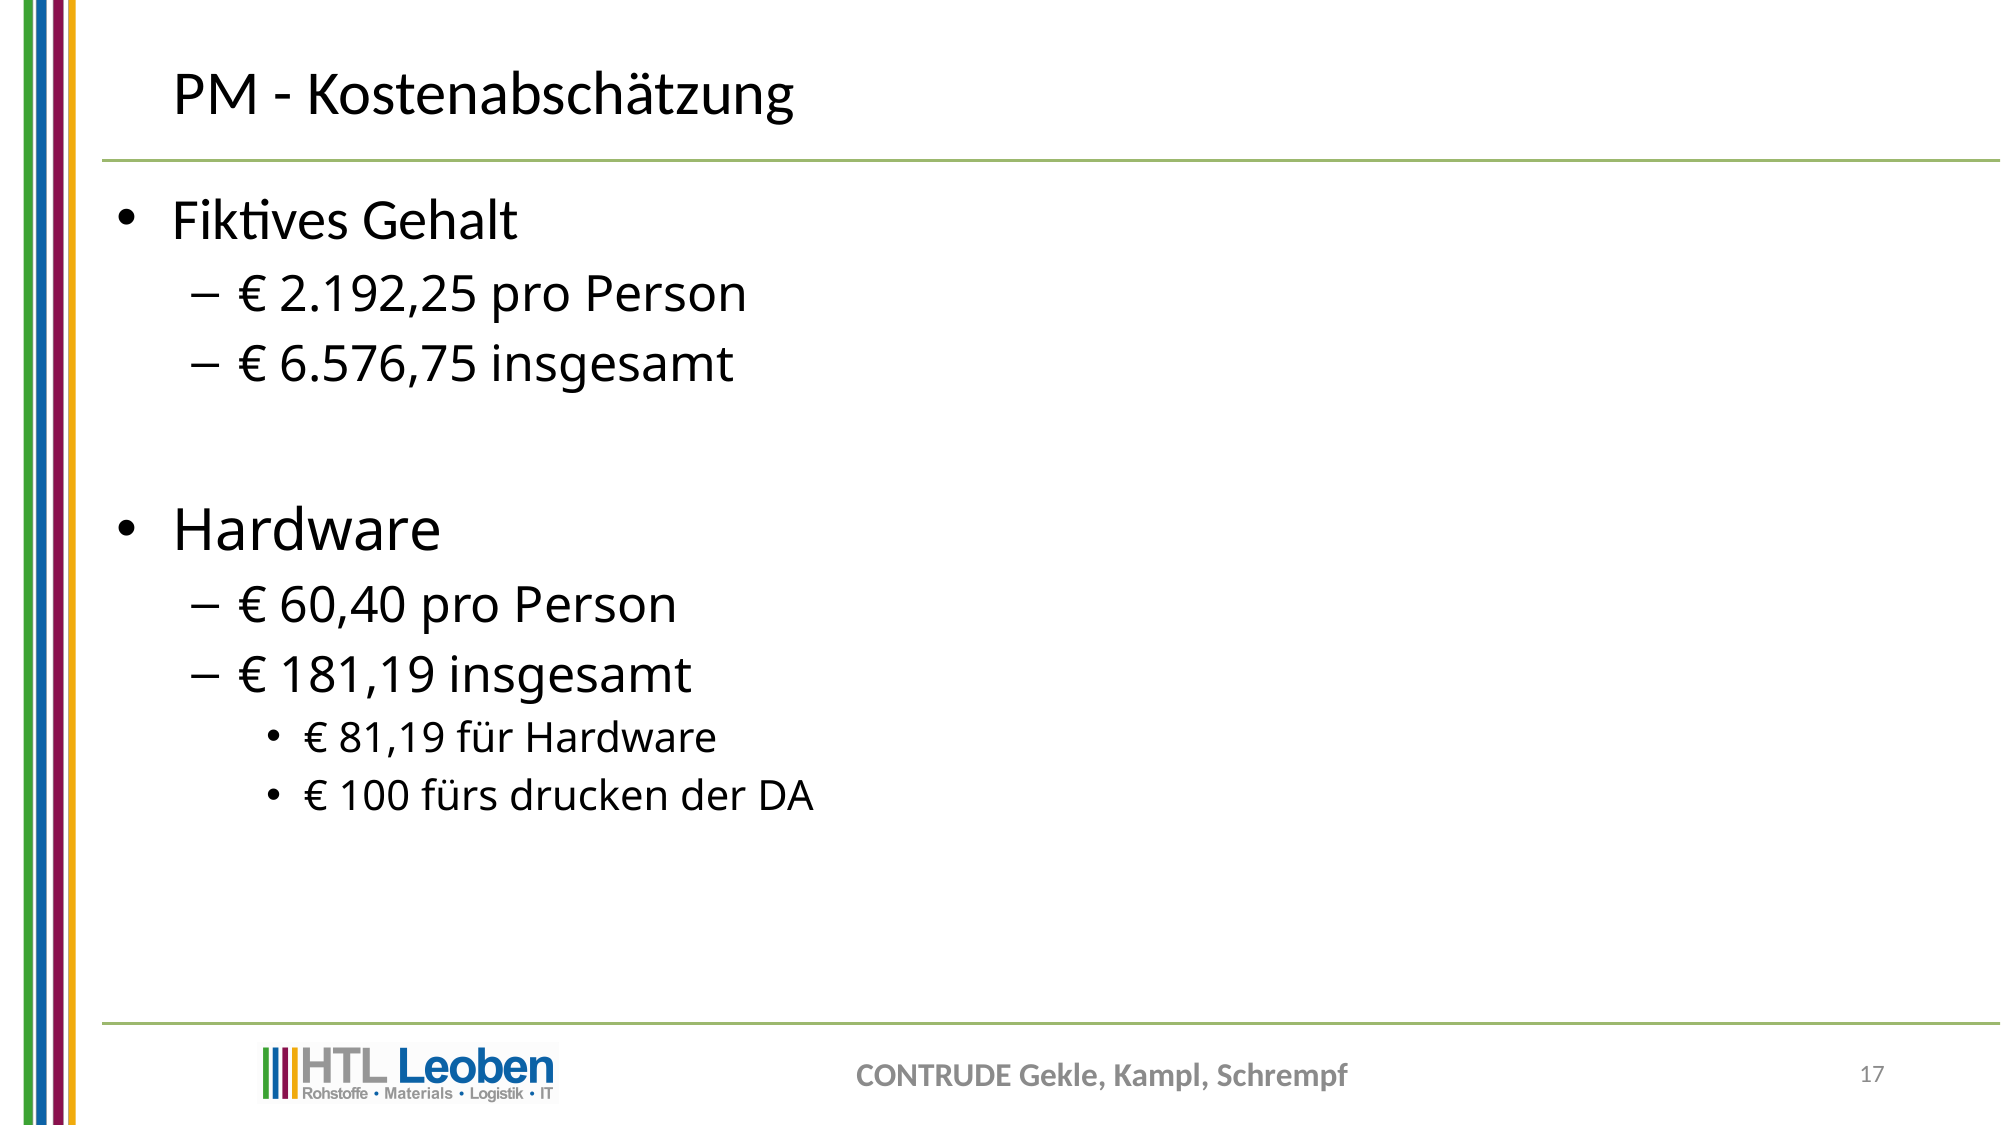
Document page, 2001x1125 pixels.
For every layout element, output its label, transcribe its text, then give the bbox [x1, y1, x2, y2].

title PM - Kostenabschätzung [158, 30, 1844, 149]
list Fiktives Gehalt € 2.192,25 pro Person € 6.576,75 insgesamt Hardware € 60,40 pro Person € 181,19 insgesamt € 81,19 für Hardware € 100 fürs drucken der DA [101, 173, 1902, 1006]
footer CONTRUDE Gekle, Kampl, Schrempf [432, 1042, 1433, 1103]
slide_number 17 [1433, 1042, 1900, 1103]
picture [257, 1042, 559, 1104]
